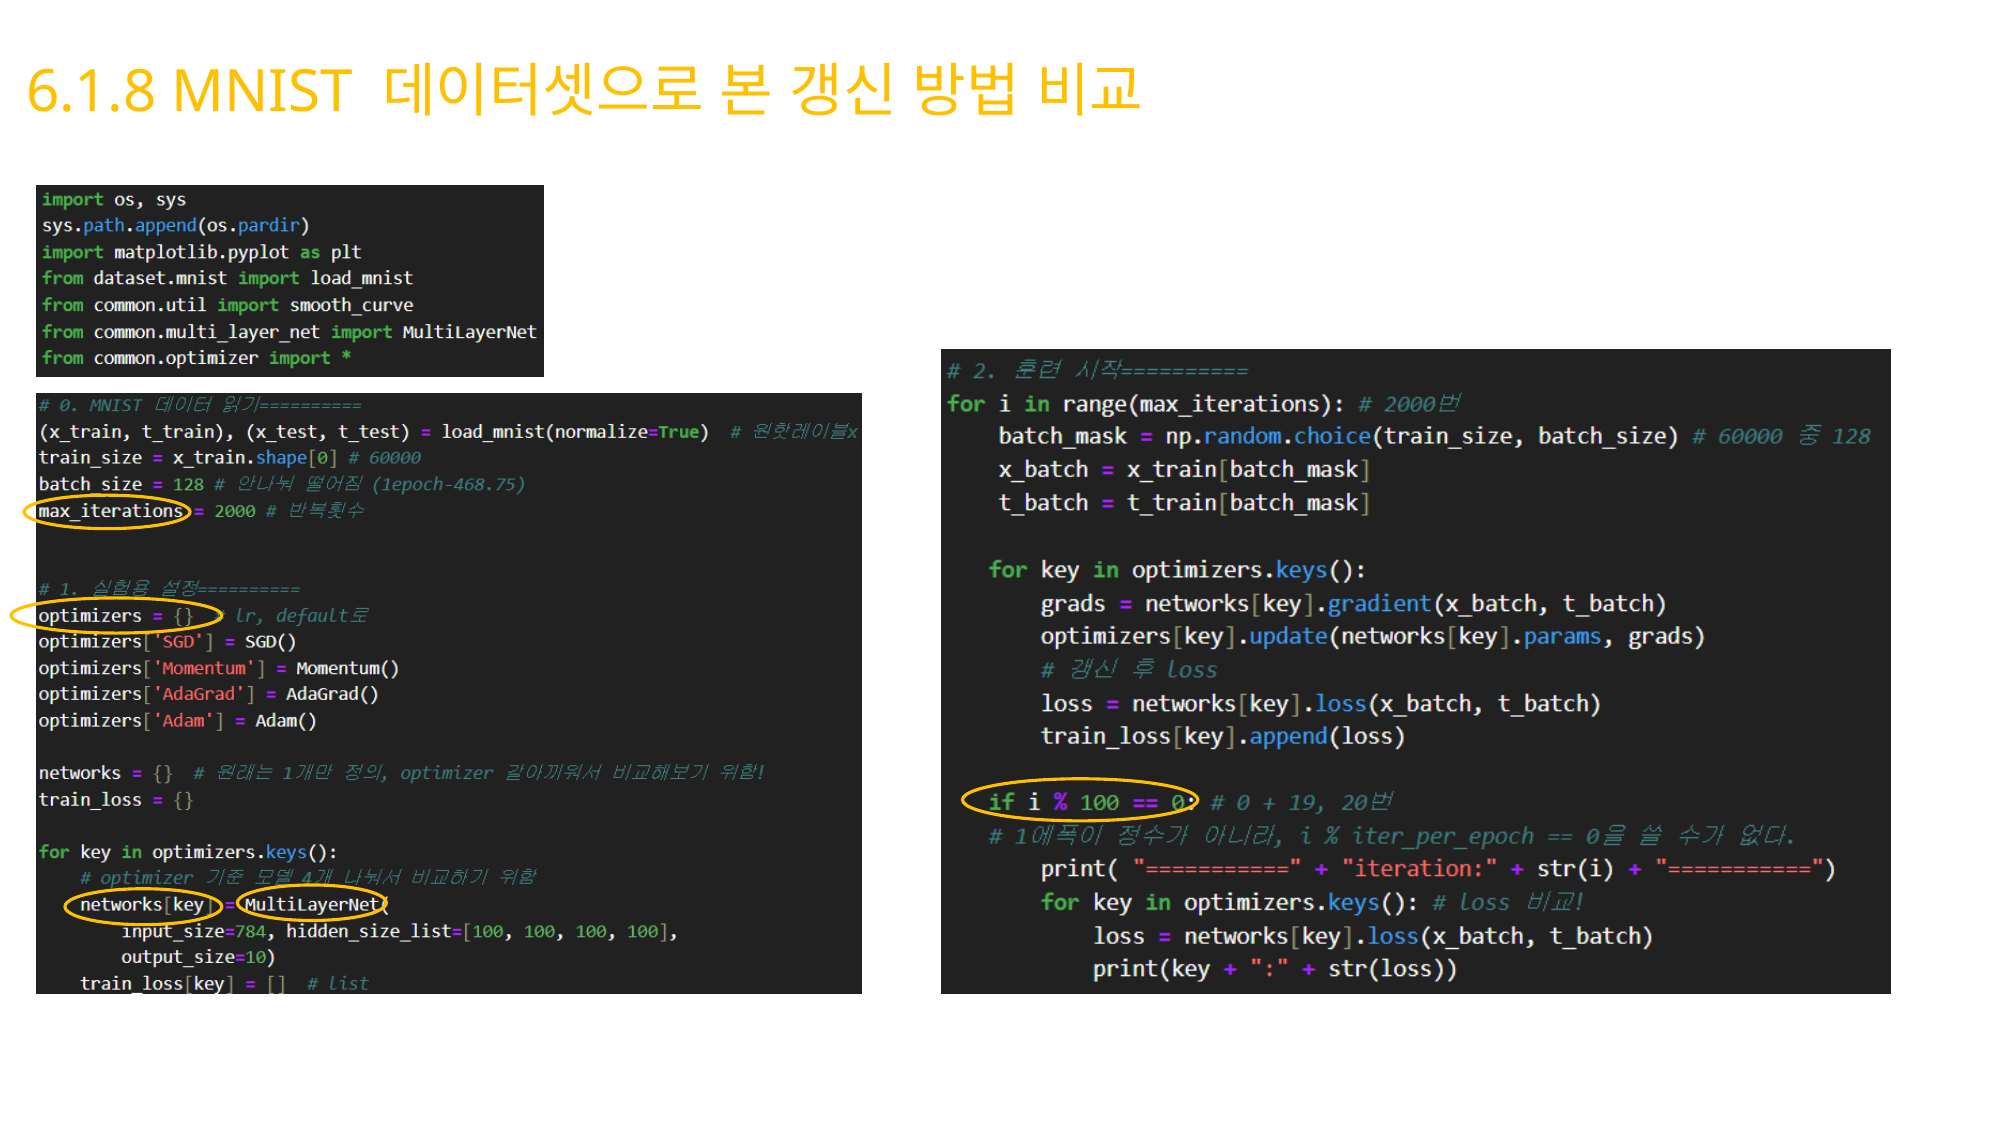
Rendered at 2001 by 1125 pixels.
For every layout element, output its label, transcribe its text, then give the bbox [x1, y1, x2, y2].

picture [36, 185, 544, 377]
text_box [9, 603, 36, 628]
text_box [23, 502, 36, 522]
title 6.1.8 MNIST 데이터셋으로 본 갱신 방법 비교 [11, 0, 1737, 202]
picture [36, 393, 862, 994]
picture [941, 349, 1891, 994]
